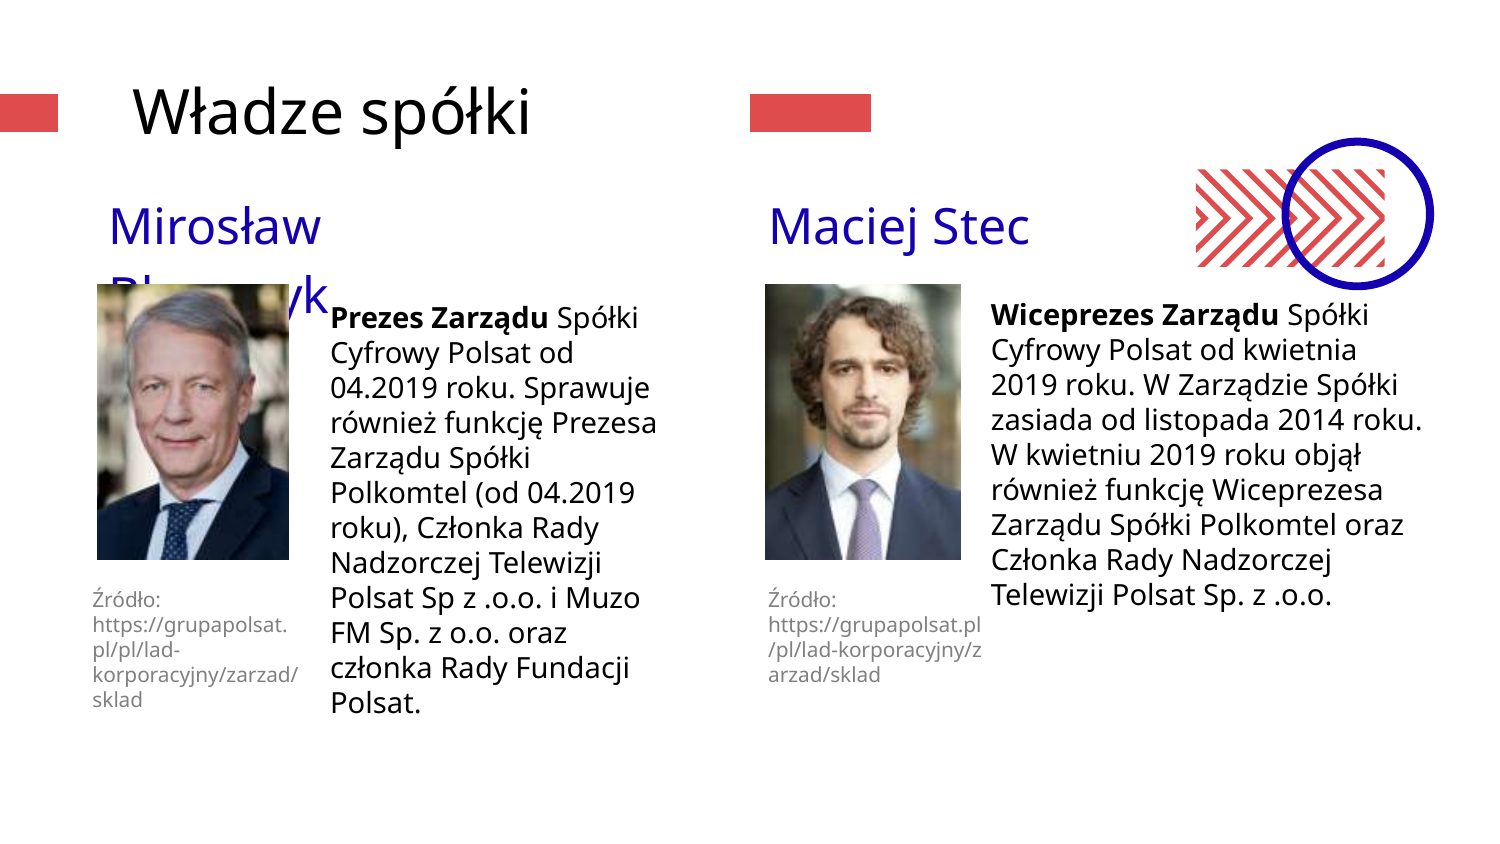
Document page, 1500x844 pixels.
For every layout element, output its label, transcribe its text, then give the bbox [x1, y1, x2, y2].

subtitle Wiceprezes Zarządu Spółki Cyfrowy Polsat od kwietnia 2019 roku. W Zarządzie Spółki zasiada od listopada 2014 roku. W kwietniu 2019 roku objął również funkcję Wiceprezesa Zarządu Spółki Polkomtel oraz Członka Rady Nadzorczej Telewizji Polsat Sp. z .o.o. [975, 281, 1441, 710]
subtitle Prezes Zarządu Spółki Cyfrowy Polsat od 04.2019 roku. Sprawuje również funkcję Prezesa Zarządu Spółki Polkomtel (od 04.2019 roku), Członka Rady Nadzorczej Telewizji Polsat Sp z .o.o. i Muzo FM Sp. z o.o. oraz członka Rady Fundacji Polsat. [315, 284, 692, 772]
picture [97, 284, 289, 560]
subtitle Mirosław Błaszczyk [93, 170, 537, 276]
text_box Źródło: https://grupapolsat.pl/pl/lad-korporacyjny/zarzad/sklad [77, 579, 315, 720]
title Władze spółki [116, 57, 1500, 152]
text_box Źródło: https://grupapolsat.pl/pl/lad-korporacyjny/zarzad/sklad [753, 579, 1003, 695]
text_box [750, 93, 871, 133]
subtitle Maciej Stec [753, 170, 1065, 276]
picture [765, 284, 961, 560]
